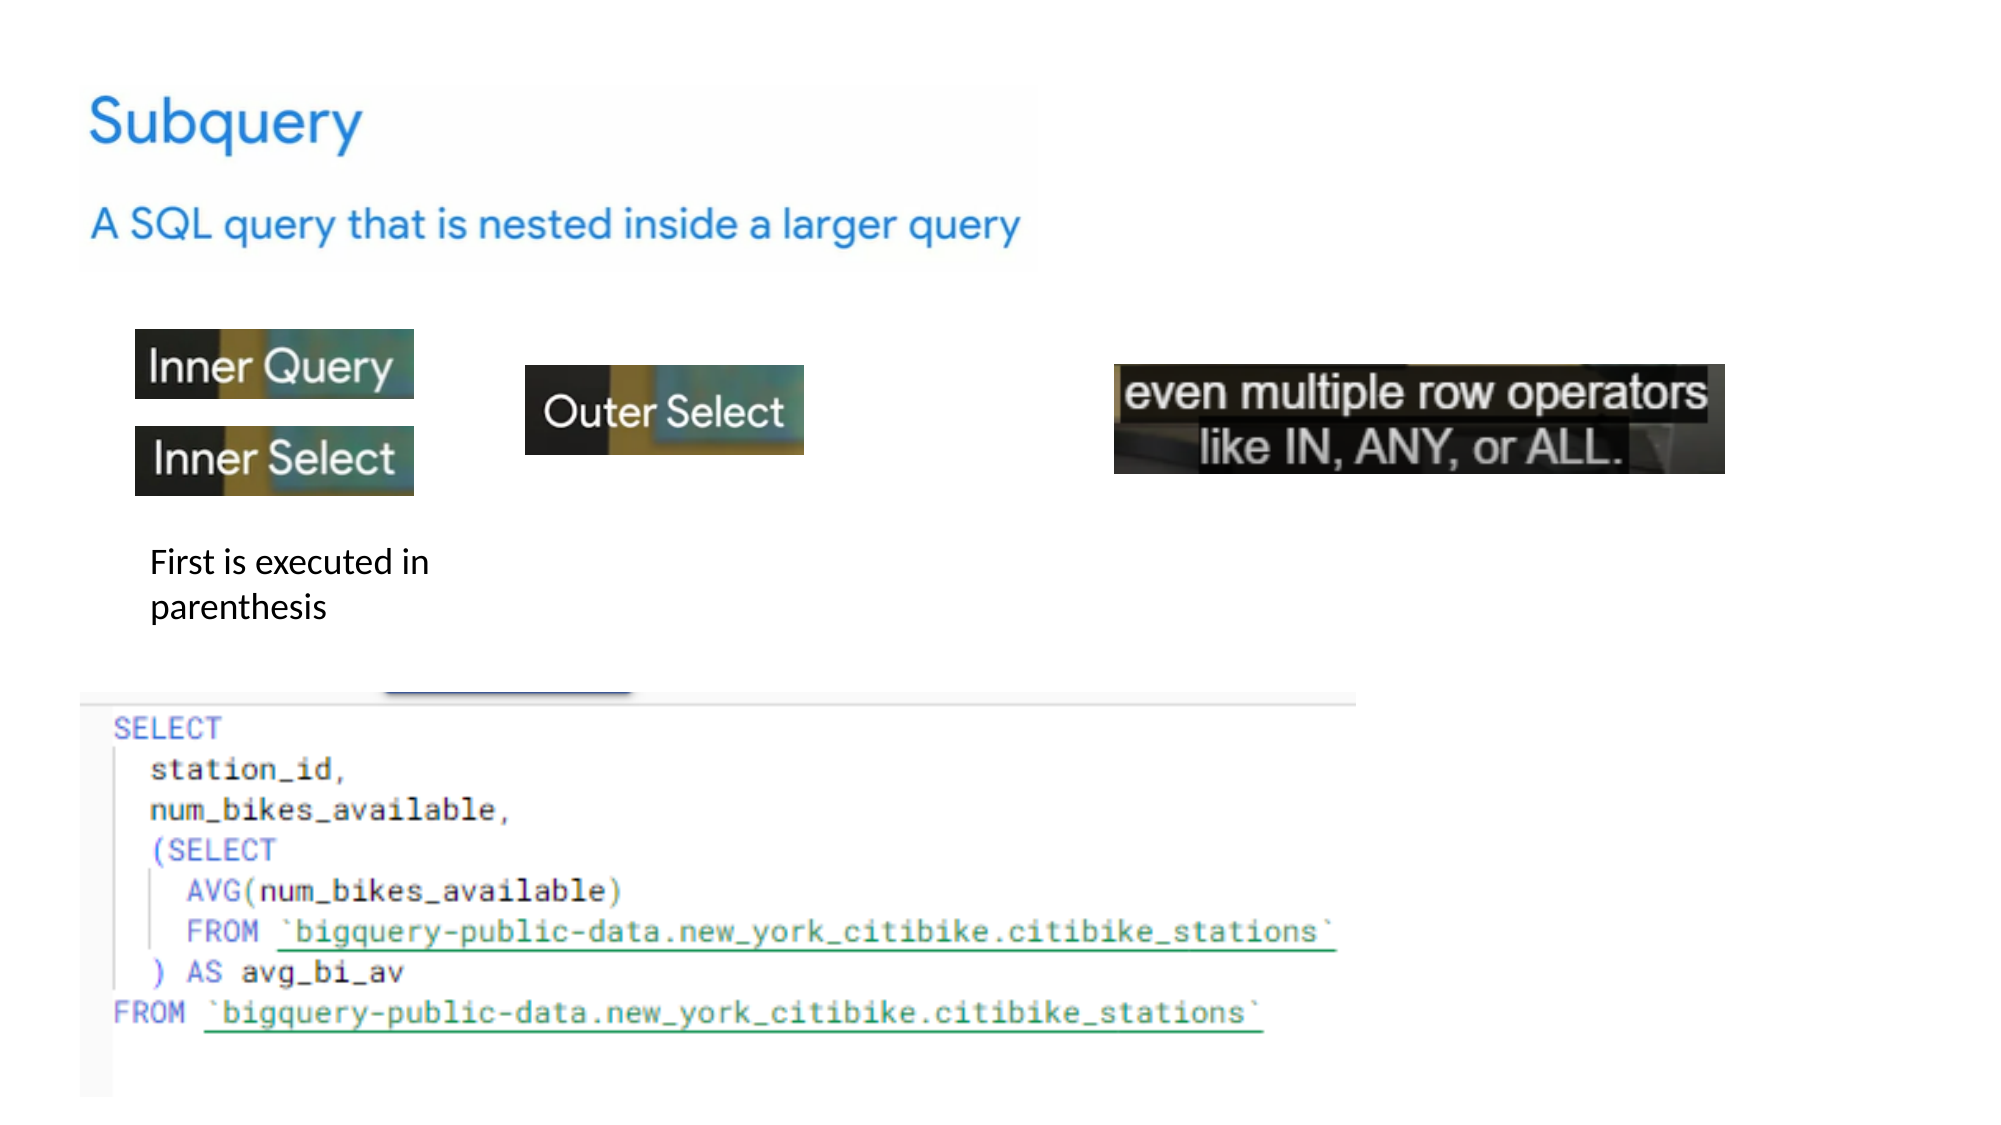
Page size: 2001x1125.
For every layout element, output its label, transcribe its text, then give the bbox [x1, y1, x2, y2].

picture [1114, 364, 1725, 474]
picture [79, 692, 1356, 1097]
picture [135, 329, 414, 399]
picture [135, 426, 414, 496]
picture [79, 85, 1038, 272]
picture [525, 365, 804, 455]
text_box First is executed in parenthesis [135, 529, 621, 635]
